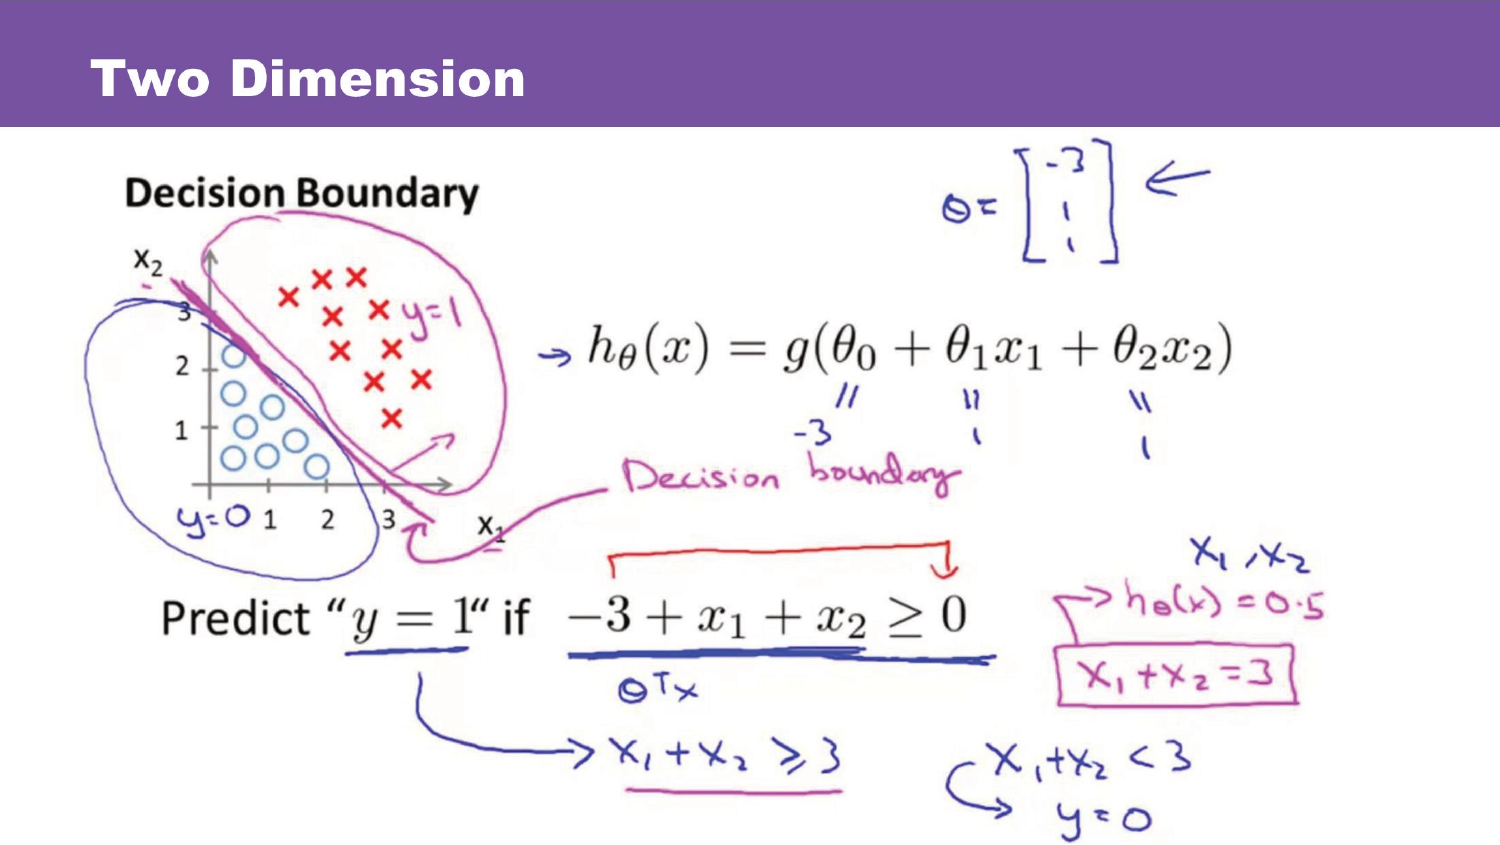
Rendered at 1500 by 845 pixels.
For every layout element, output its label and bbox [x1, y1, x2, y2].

text_box [0, 0, 1500, 845]
